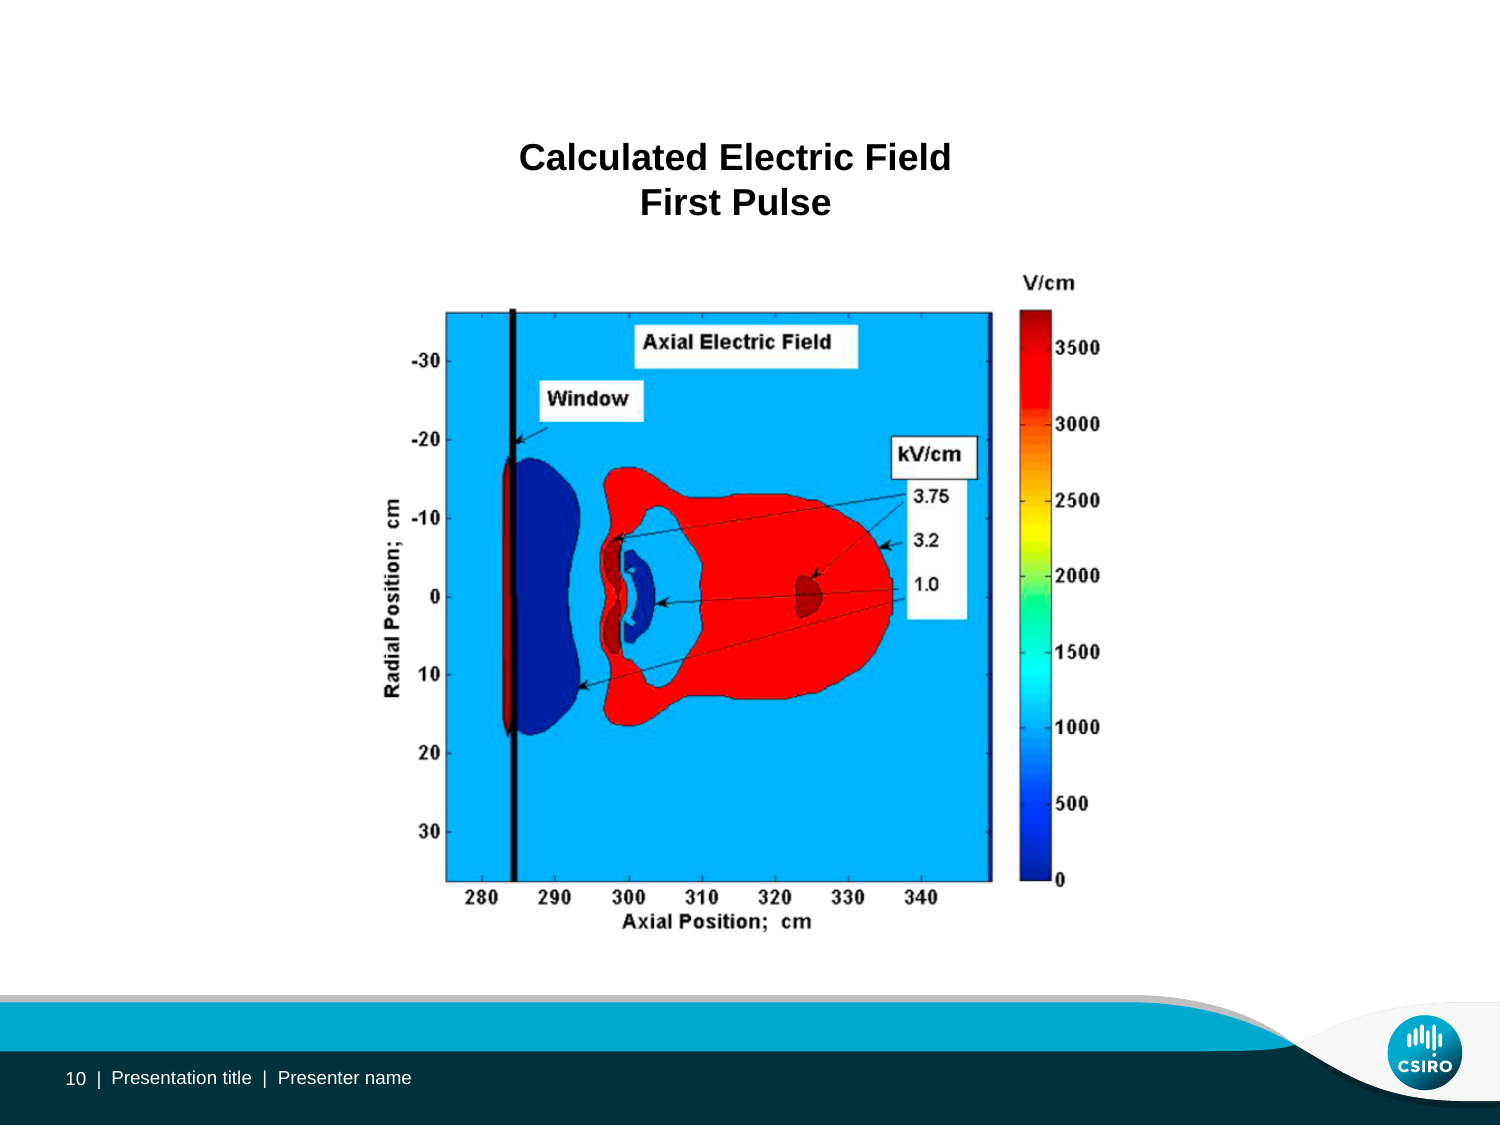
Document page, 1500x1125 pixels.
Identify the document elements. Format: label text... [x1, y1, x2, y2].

text_box Calculated Electric Field First Pulse [504, 125, 968, 231]
slide_number 10 | [54, 1066, 102, 1088]
picture [376, 266, 1110, 938]
footer Presentation title | Presenter name [111, 1066, 1110, 1088]
